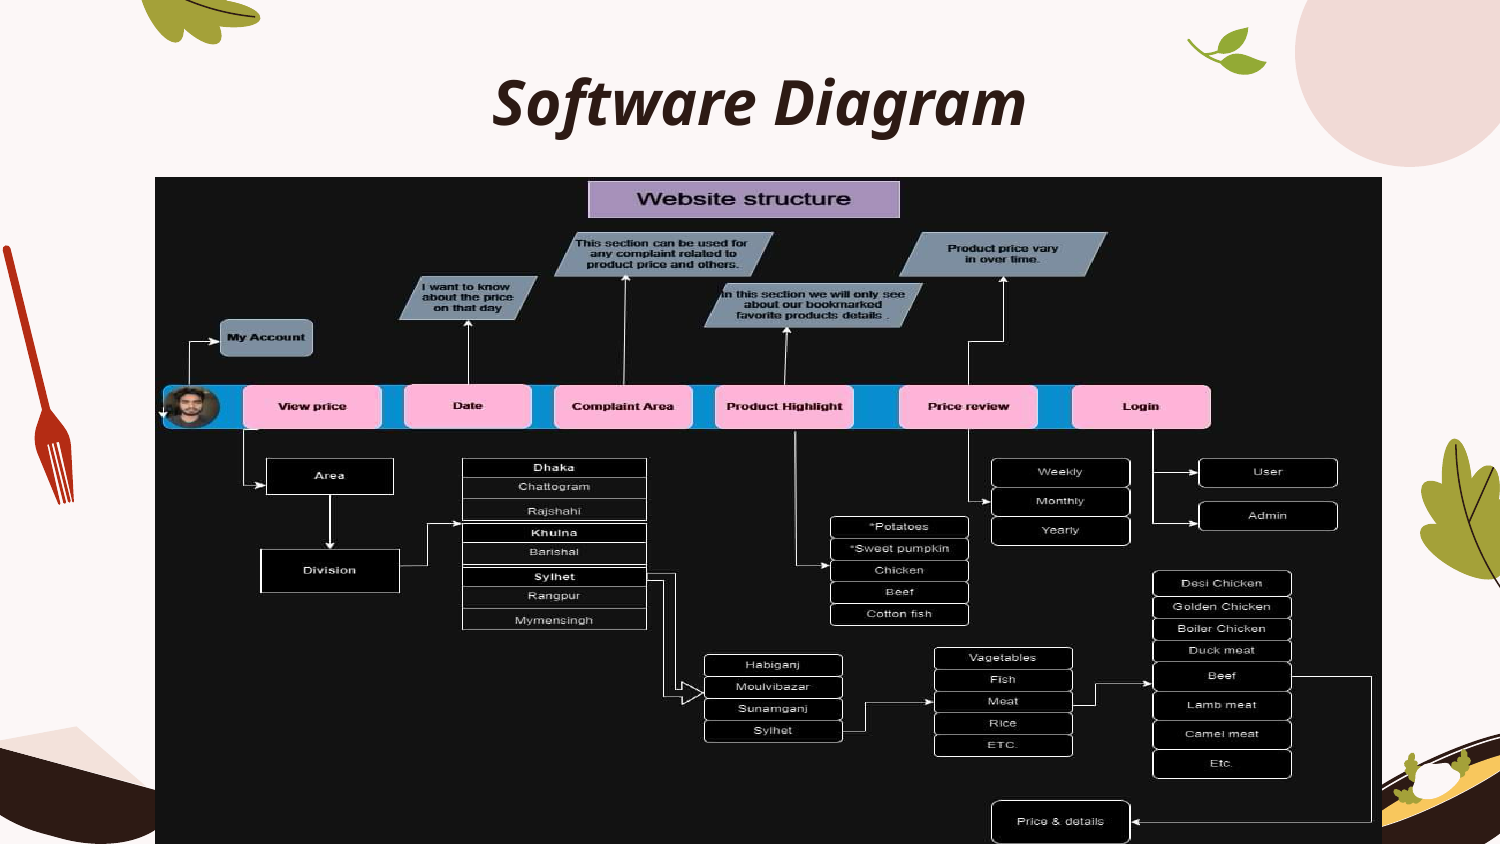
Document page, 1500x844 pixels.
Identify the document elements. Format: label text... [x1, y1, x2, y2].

picture [154, 176, 1383, 844]
title Software Diagram [155, 47, 1382, 131]
